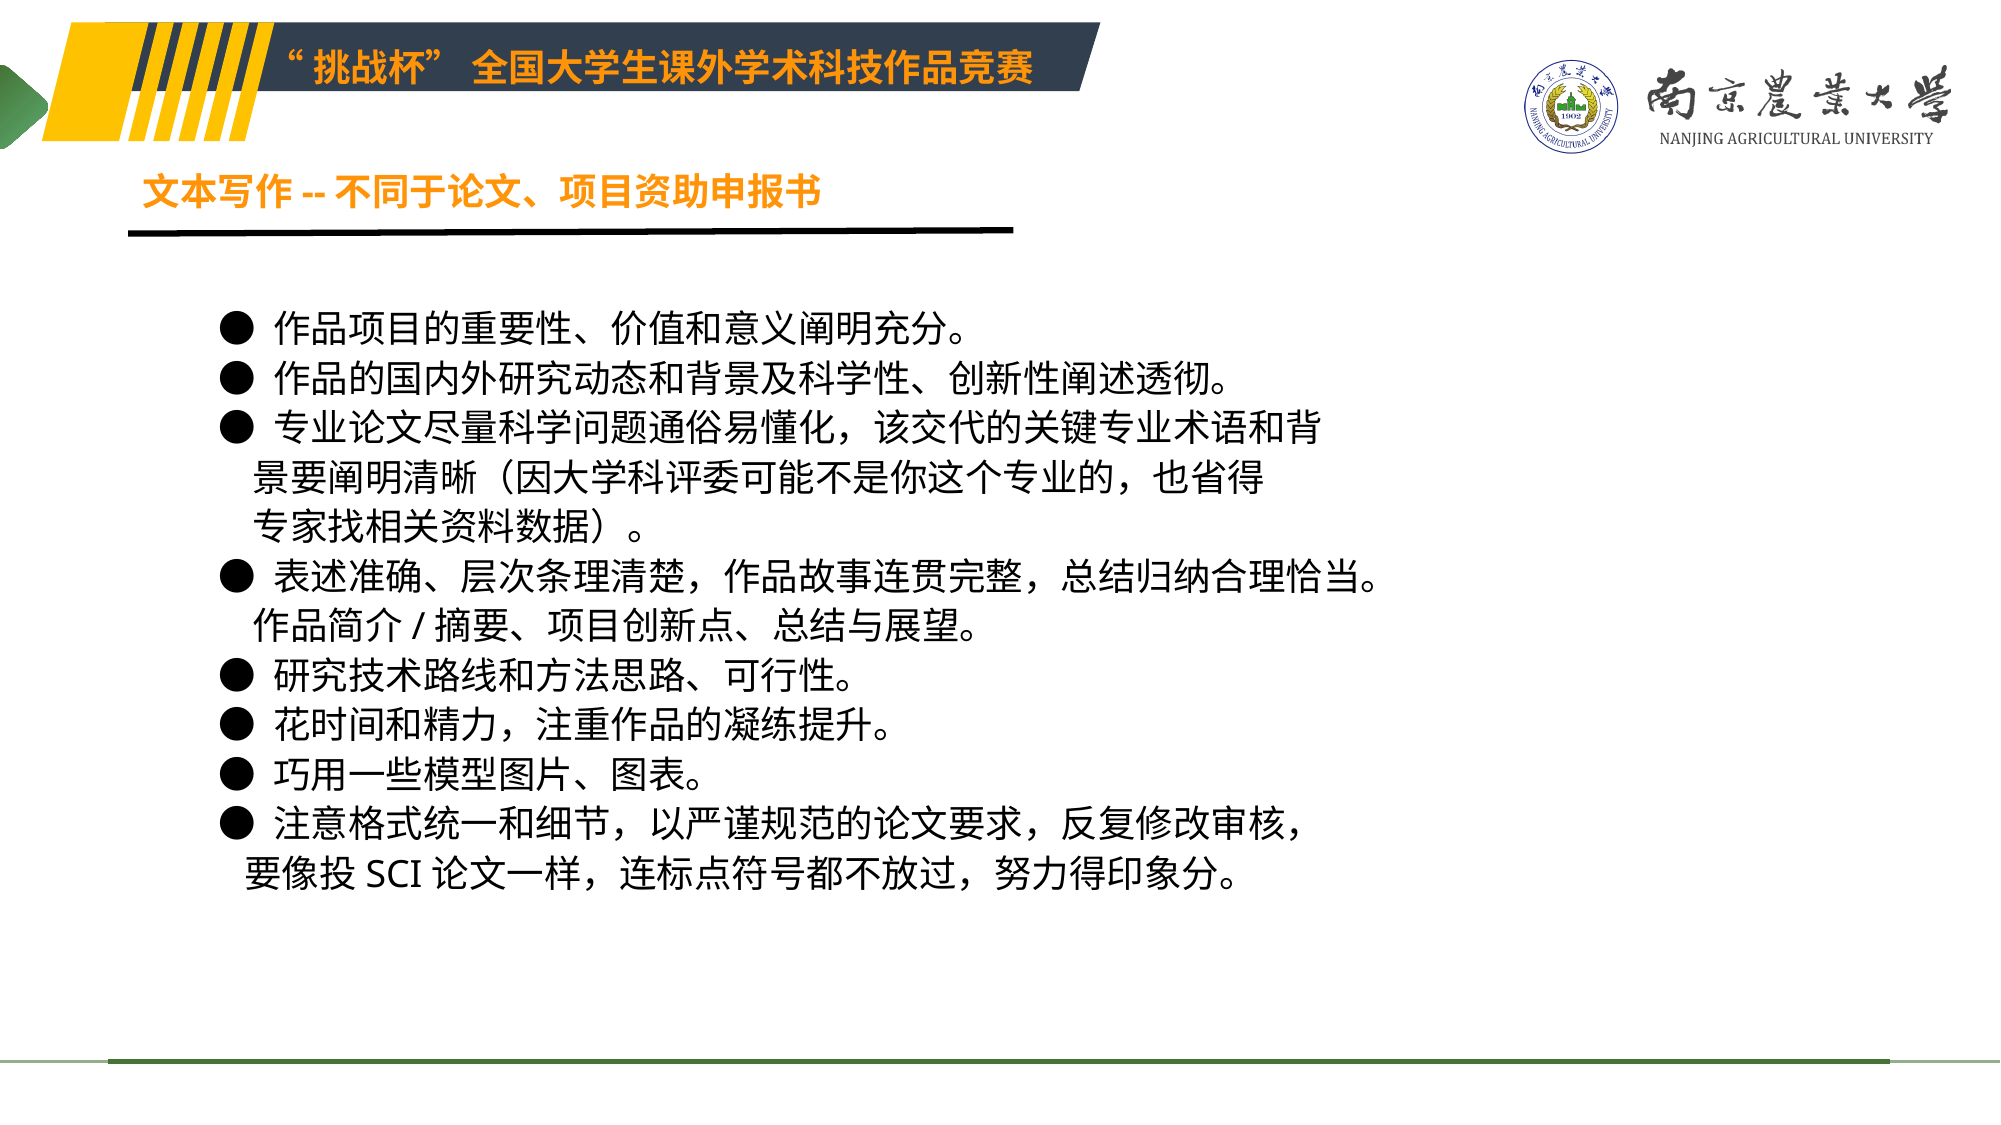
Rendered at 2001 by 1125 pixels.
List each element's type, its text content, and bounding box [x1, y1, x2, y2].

text_box 文本写作--不同于论文、项目资助申报书 [128, 160, 1428, 221]
text_box ● 作品项目的重要性、价值和意义阐明充分。 ● 作品的国内外研究动态和背景及科学性、创新性阐述透彻。 ● 专业论文尽量科学问题通俗易懂化，该交代的关键专业术语和背 景要阐明清晰（因大学科评委可能不是你这个专业的，也省得 专家找相关资料数据）。 ● 表述准确、层次条理清楚，作品故事连贯完整，总结归纳合理恰当。 作品简介/摘要、项目创新点、总结与展望。 ● 研究技术路线和方法思路、可行性。 ● 花时间和精力，注重作品的凝练提升。 ● 巧用一些模型图片、图表。 ● 注意格式统一和细节，以严谨规范的论文要求，反复修改审核， 要像投SCI论文一样，连标点符号都不放过，努力得印象分。 [203, 293, 1639, 963]
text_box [41, 22, 1176, 144]
picture [1524, 59, 1951, 154]
